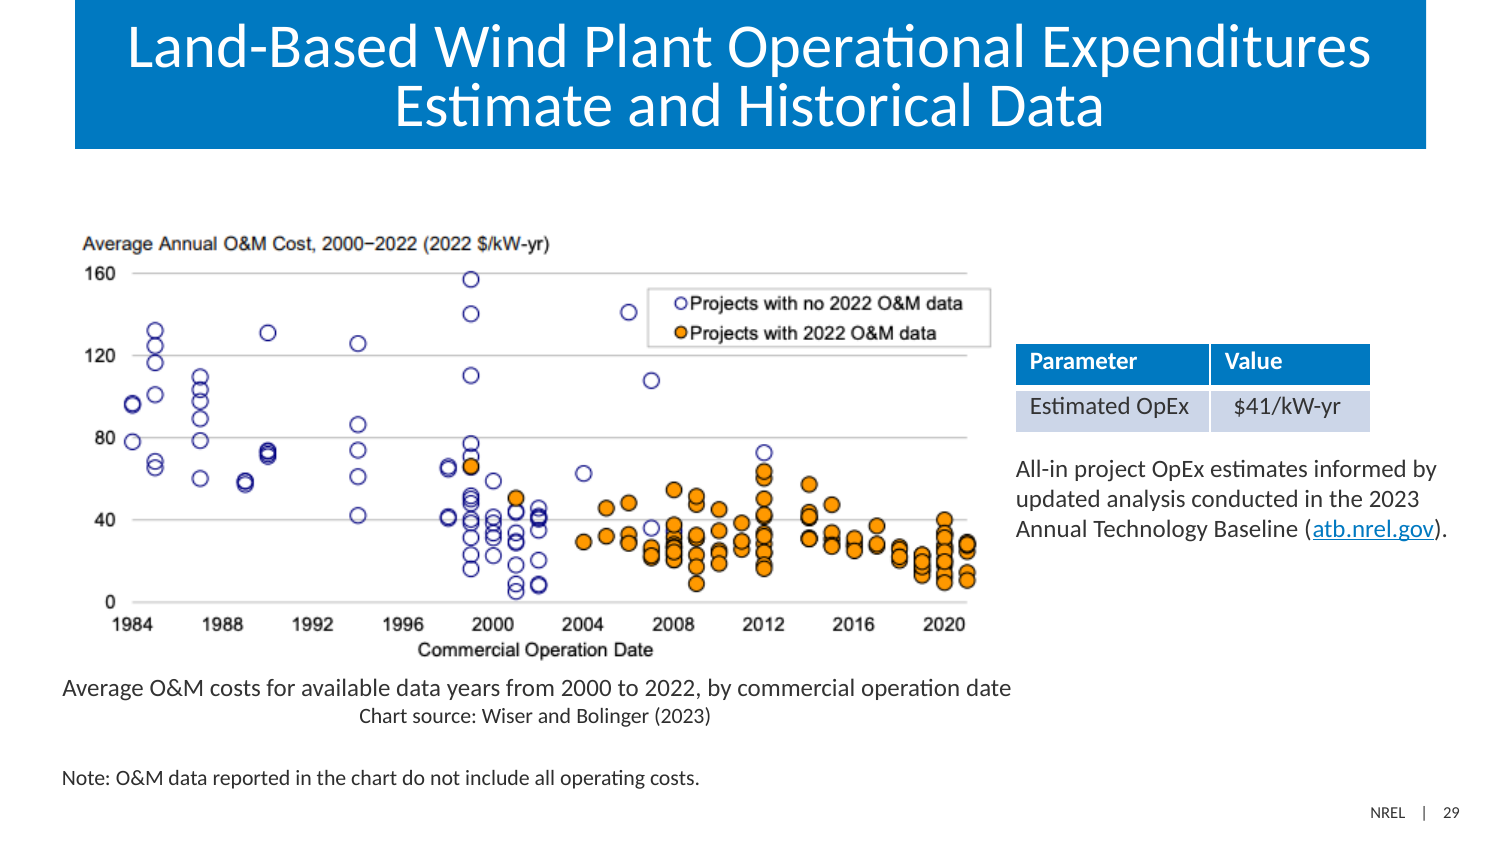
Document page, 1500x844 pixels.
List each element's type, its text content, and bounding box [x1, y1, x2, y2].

table_header Value [1211, 344, 1370, 385]
table_header Parameter [1016, 344, 1209, 385]
text_box Note: O&M data reported in the chart do not include all operating costs. [47, 755, 1399, 797]
title Land-Based Wind Plant Operational Expenditures Estimate and Historical Data [75, 0, 1427, 149]
picture [74, 225, 1002, 665]
table_cell $41/kW-yr [1211, 391, 1370, 432]
text_box All-in project OpEx estimates informed by updated analysis conducted in the 2023 Annual Technology Baseline (atb.nrel.gov). [1006, 444, 1500, 550]
table_cell Estimated OpEx [1016, 391, 1209, 432]
text_box Average O&M costs for available data years from 2000 to 2022, by commercial operation date Chart source: Wiser and Bolinger (2023) [47, 664, 1029, 735]
